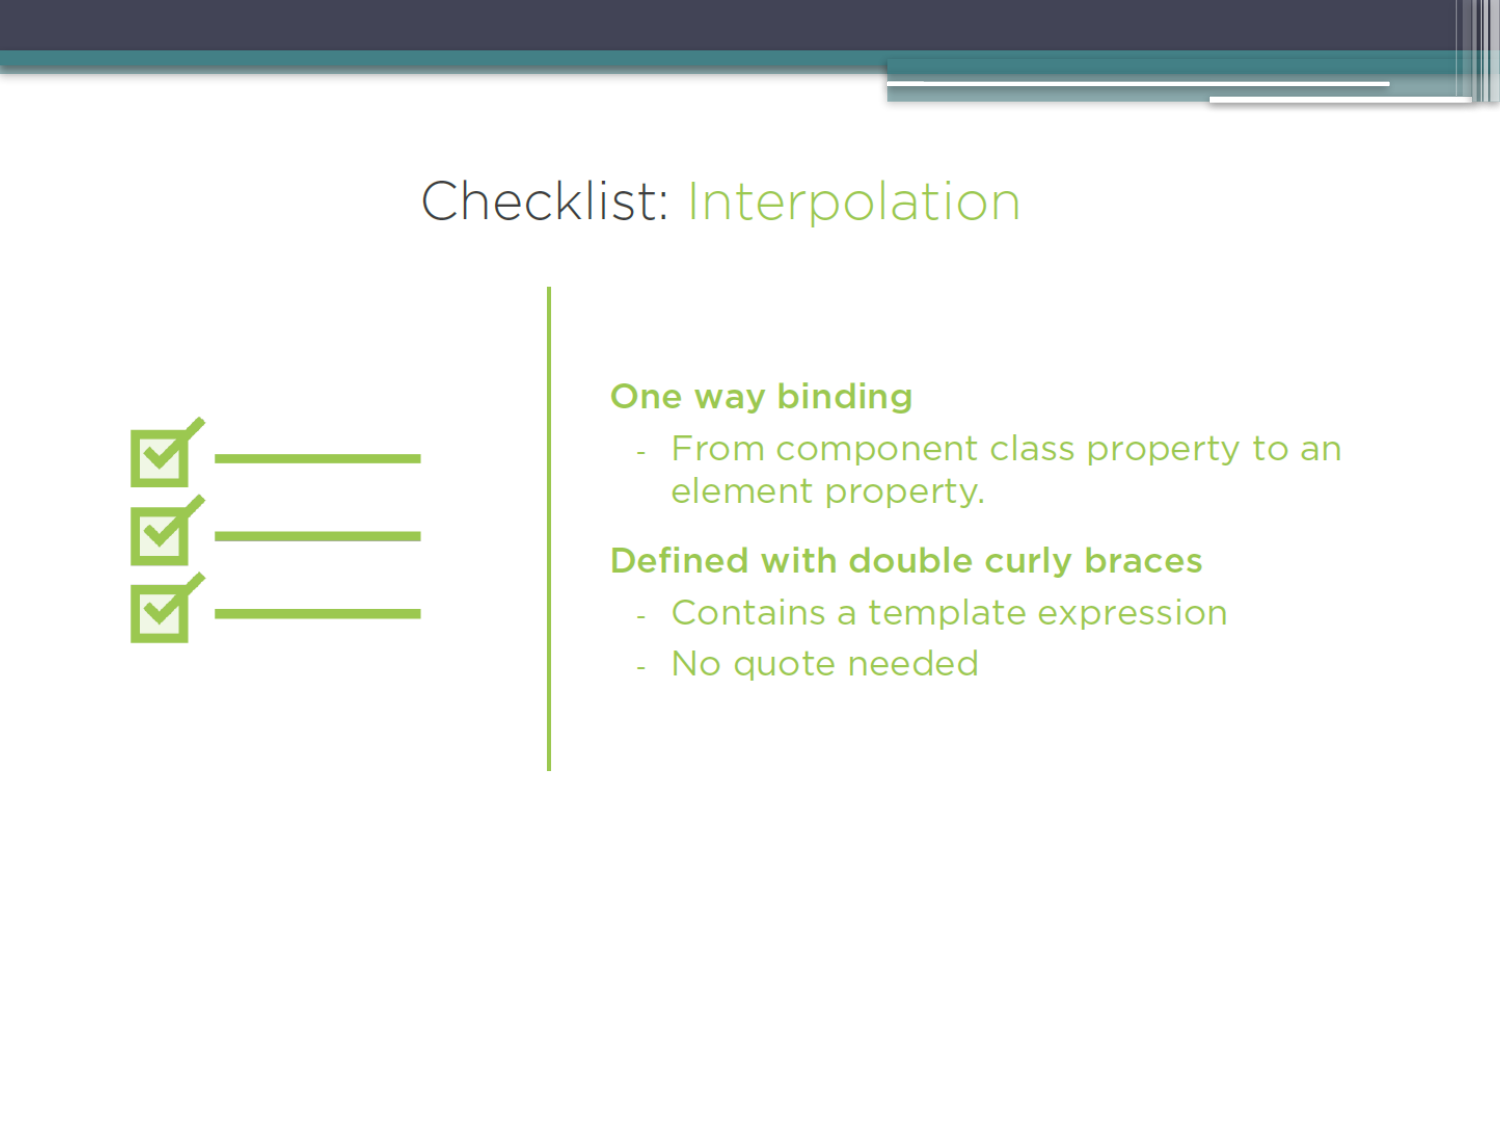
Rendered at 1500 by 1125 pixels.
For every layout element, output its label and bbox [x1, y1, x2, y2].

list [62, 162, 1413, 795]
